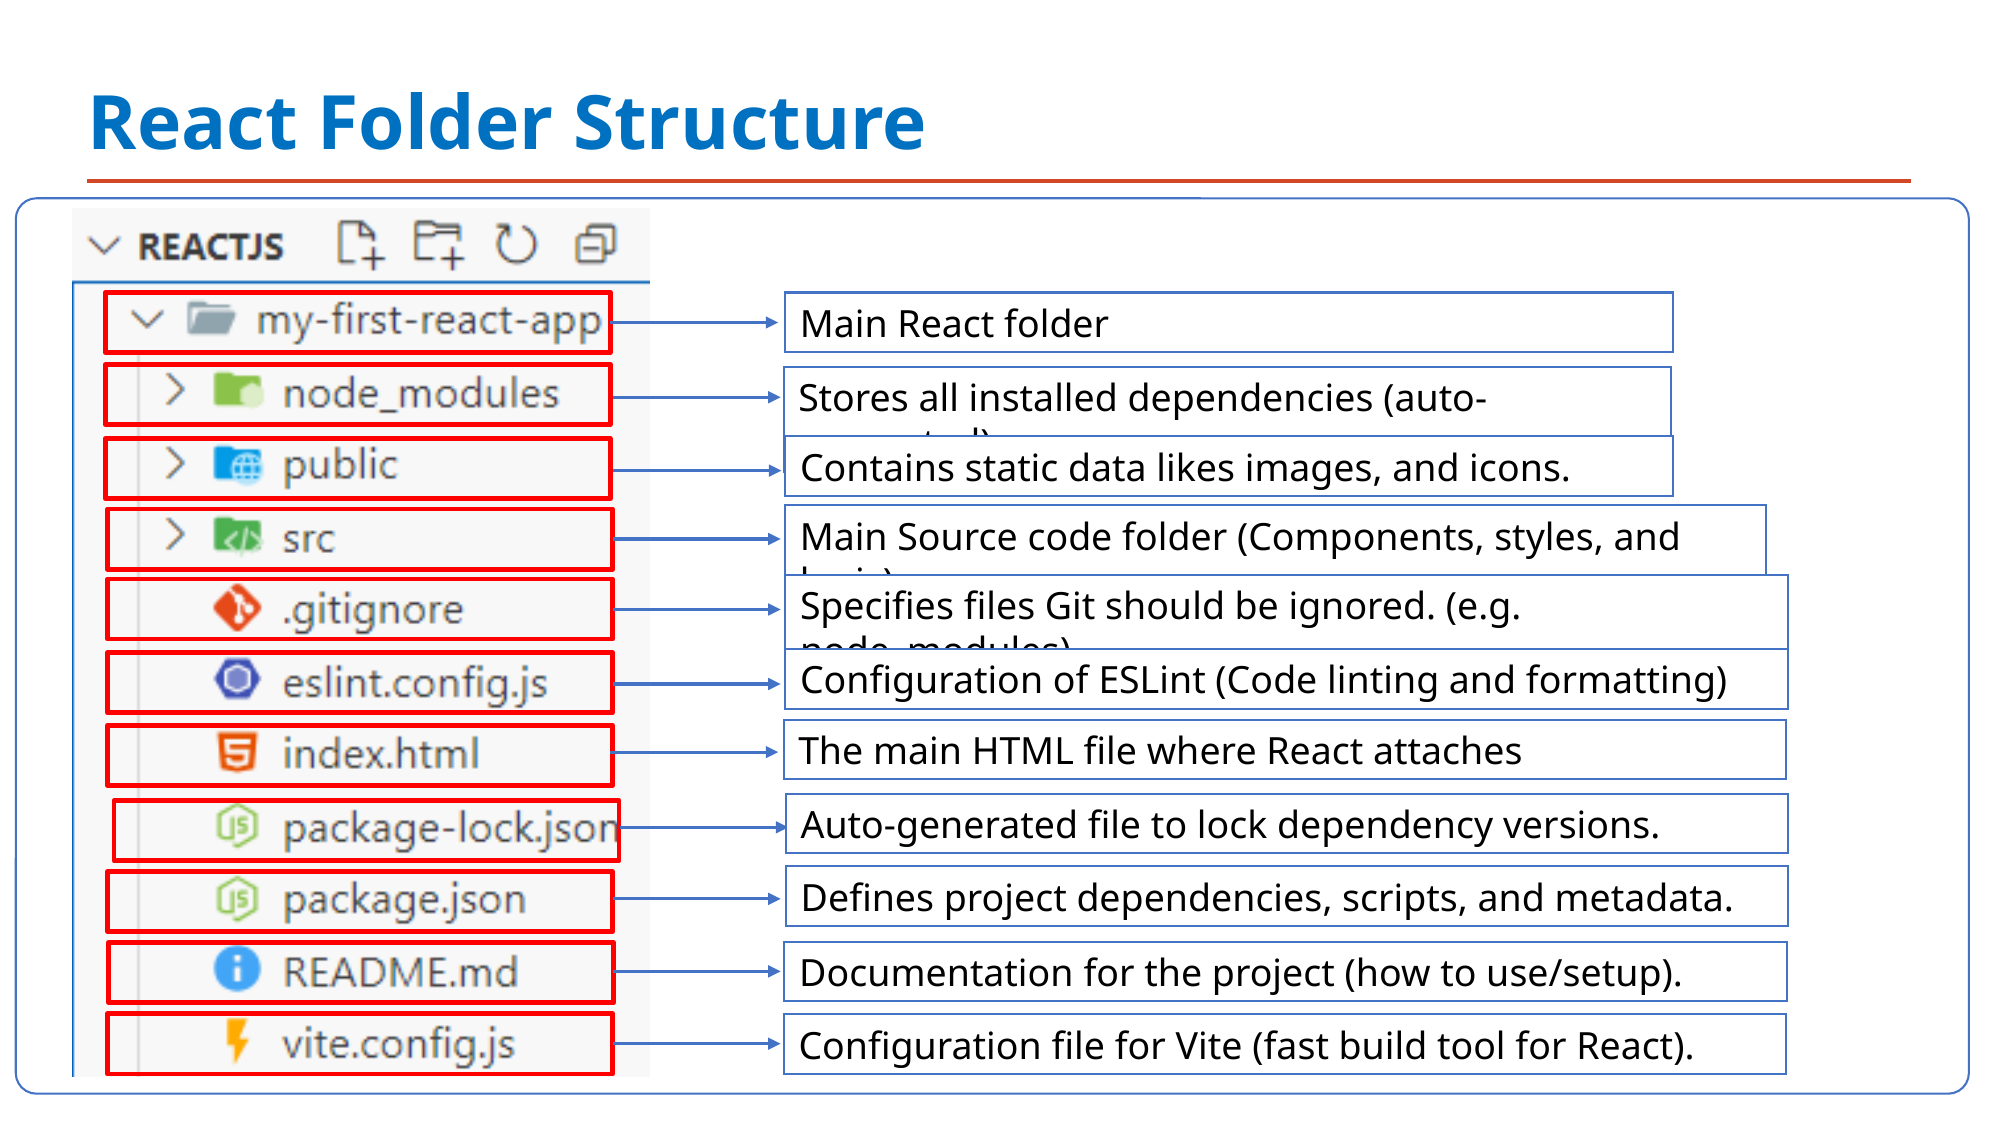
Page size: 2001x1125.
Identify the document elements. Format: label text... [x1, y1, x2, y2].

text_box Stores all installed dependencies (auto-generated). [783, 366, 1672, 473]
text_box Specifies files Git should be ignored. (e.g. node_modules) [784, 574, 1789, 648]
text_box Main React folder [784, 291, 1674, 353]
text_box Configuration file for Vite (fast build tool for React). [783, 1013, 1787, 1075]
picture [72, 208, 650, 1077]
text_box ` [14, 197, 1970, 1095]
text_box Contains static data likes images, and icons. [784, 435, 1674, 497]
text_box Configuration of ESLint (Code linting and formatting) [784, 648, 1789, 710]
text_box Auto-generated file to lock dependency versions. [785, 793, 1789, 854]
text_box Main Source code folder (Components, styles, and logic) [784, 504, 1767, 574]
text_box Defines project dependencies, scripts, and metadata. [785, 865, 1789, 927]
title React Folder Structure [72, 67, 1969, 159]
text_box The main HTML file where React attaches [783, 719, 1787, 780]
text_box Documentation for the project (how to use/setup). [783, 941, 1788, 1002]
